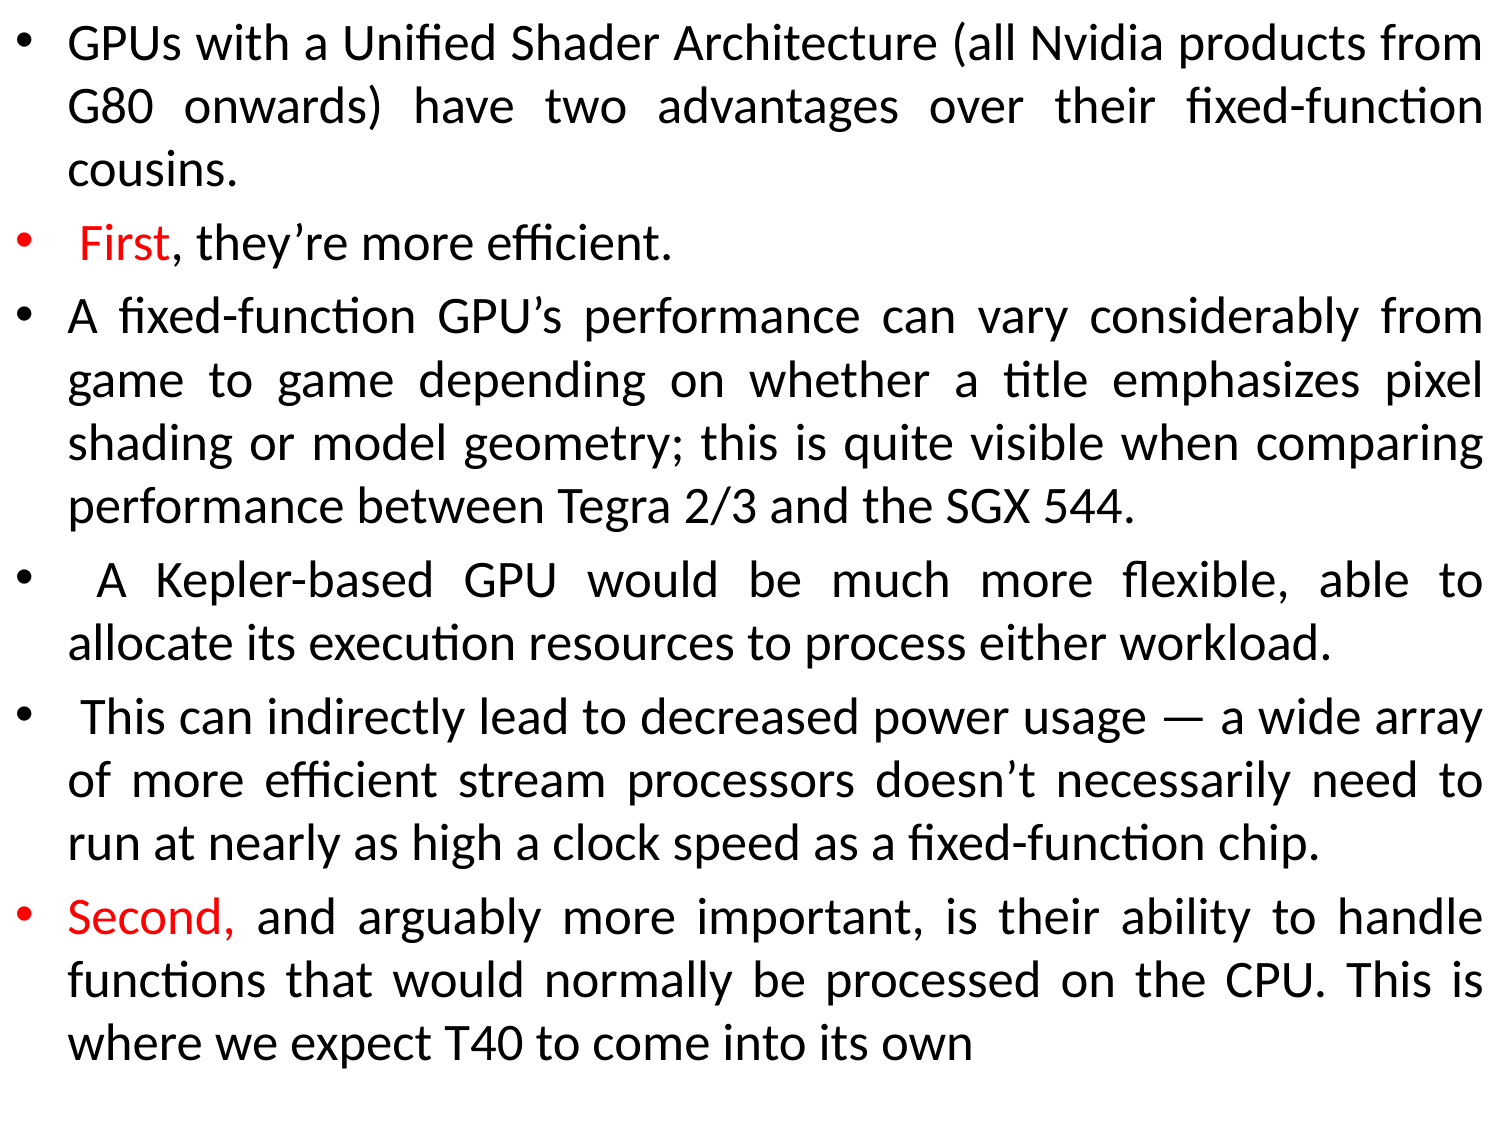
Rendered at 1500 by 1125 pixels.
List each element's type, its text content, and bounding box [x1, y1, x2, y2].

list GPUs with a Unified Shader Architecture (all Nvidia products from G80 onwards) have two advantages over their fixed-function cousins. First, they’re more efficient. A fixed-function GPU’s performance can vary considerably from game to game depending on whether a title emphasizes pixel shading or model geometry; this is quite visible when comparing performance between Tegra 2/3 and the SGX 544. A Kepler-based GPU would be much more flexible, able to allocate its execution resources to process either workload. This can indirectly lead to decreased power usage — a wide array of more efficient stream processors doesn’t necessarily need to run at nearly as high a clock speed as a fixed-function chip. Second, and arguably more important, is their ability to handle functions that would normally be processed on the CPU. This is where we expect T40 to come into its own [0, 0, 1500, 1125]
